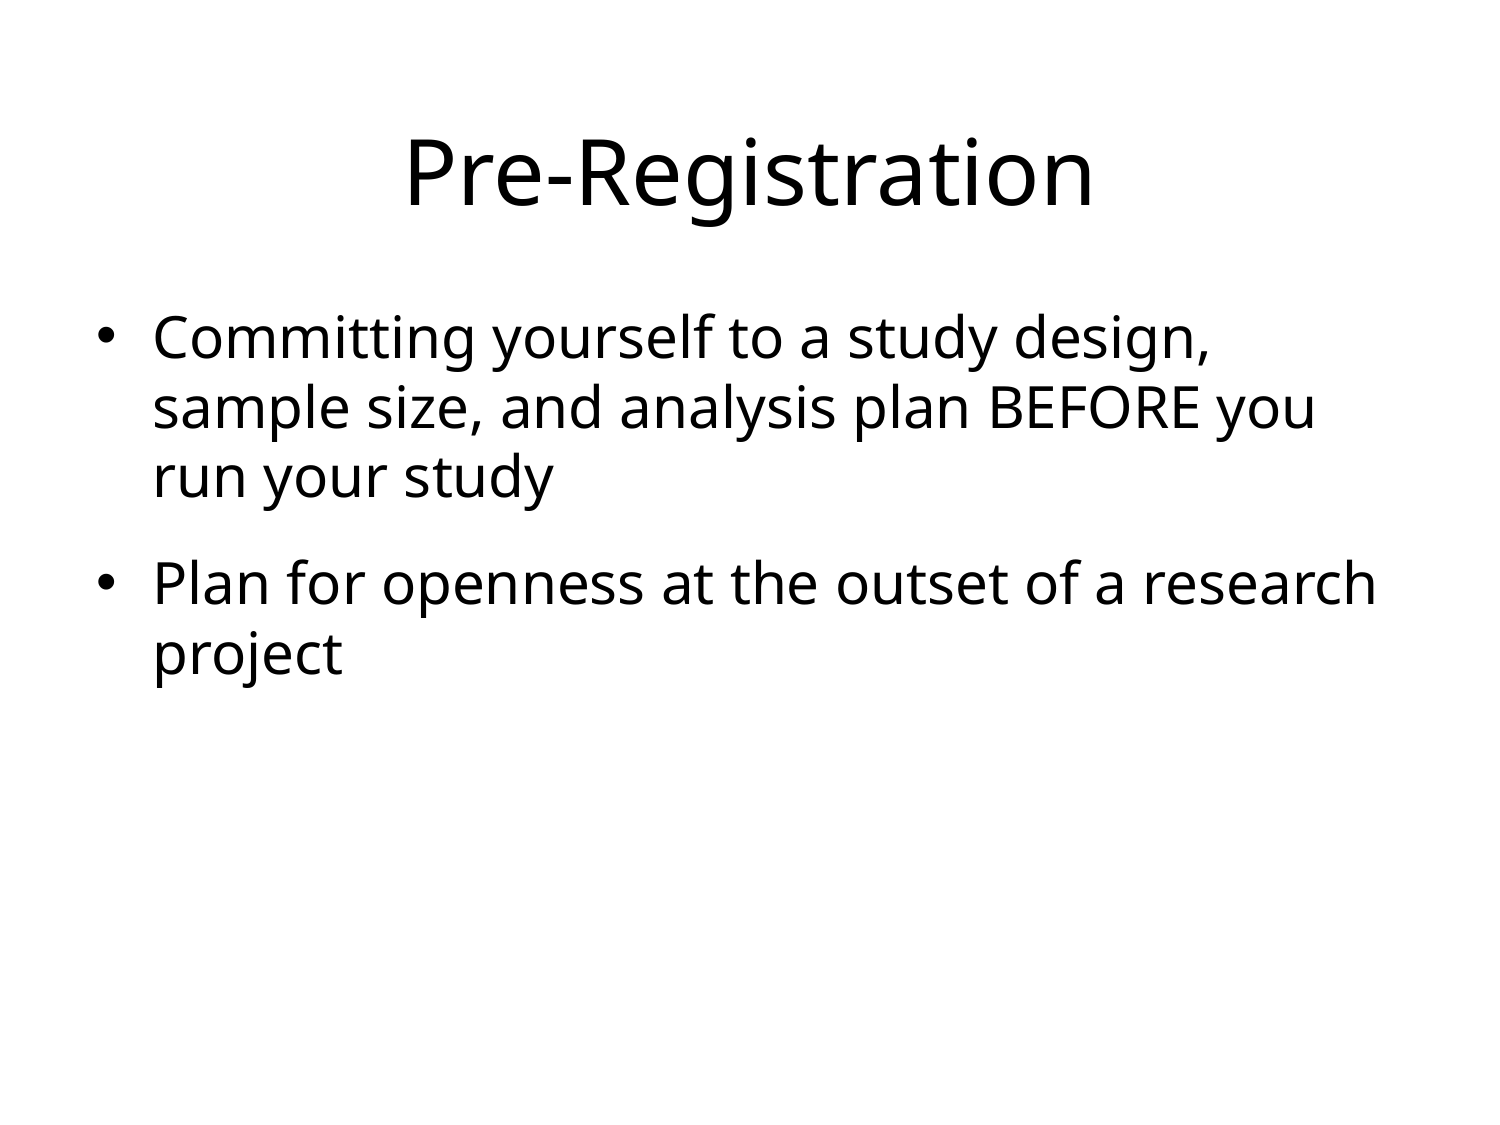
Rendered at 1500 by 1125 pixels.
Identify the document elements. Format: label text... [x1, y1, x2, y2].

list Committing yourself to a study design, sample size, and analysis plan BEFORE you run your study Plan for openness at the outset of a research project [81, 292, 1432, 1055]
title Pre-Registration [75, 75, 1425, 263]
